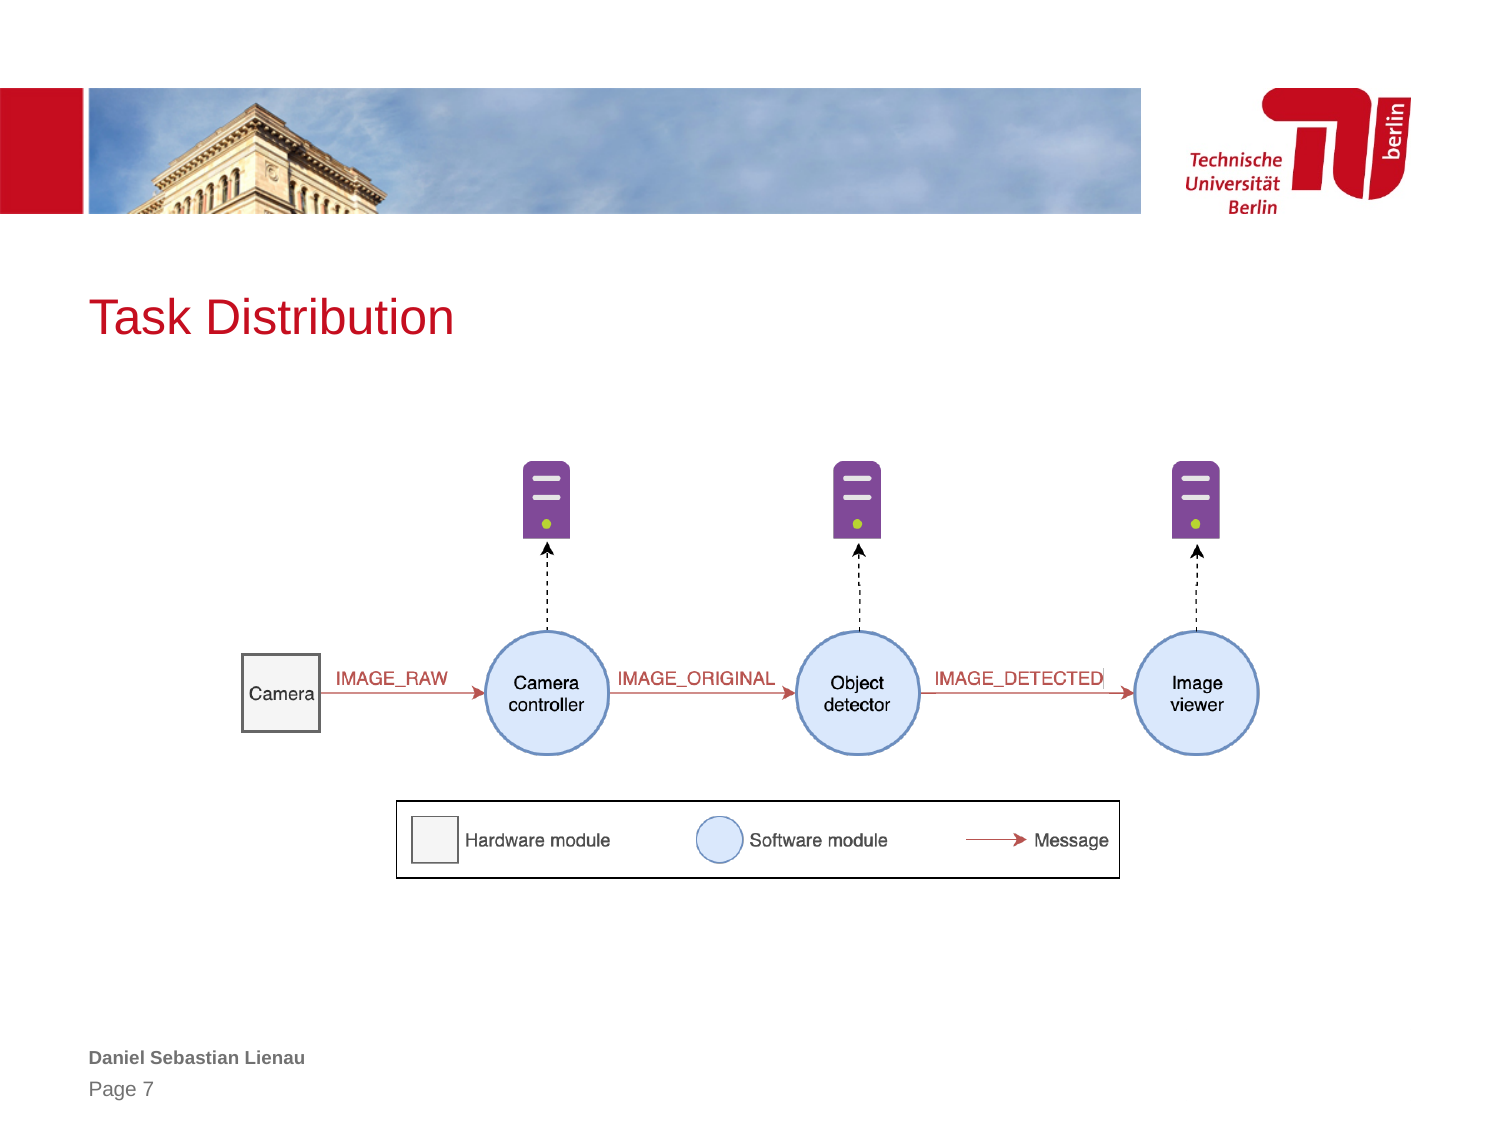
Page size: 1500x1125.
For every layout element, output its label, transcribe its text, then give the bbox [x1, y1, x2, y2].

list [240, 461, 1260, 880]
picture [0, 88, 1141, 214]
picture [1186, 88, 1411, 214]
slide_number Page 7 [88, 1075, 1176, 1101]
title Task Distribution [88, 285, 1411, 345]
footer Daniel Sebastian Lienau [88, 1045, 1247, 1076]
